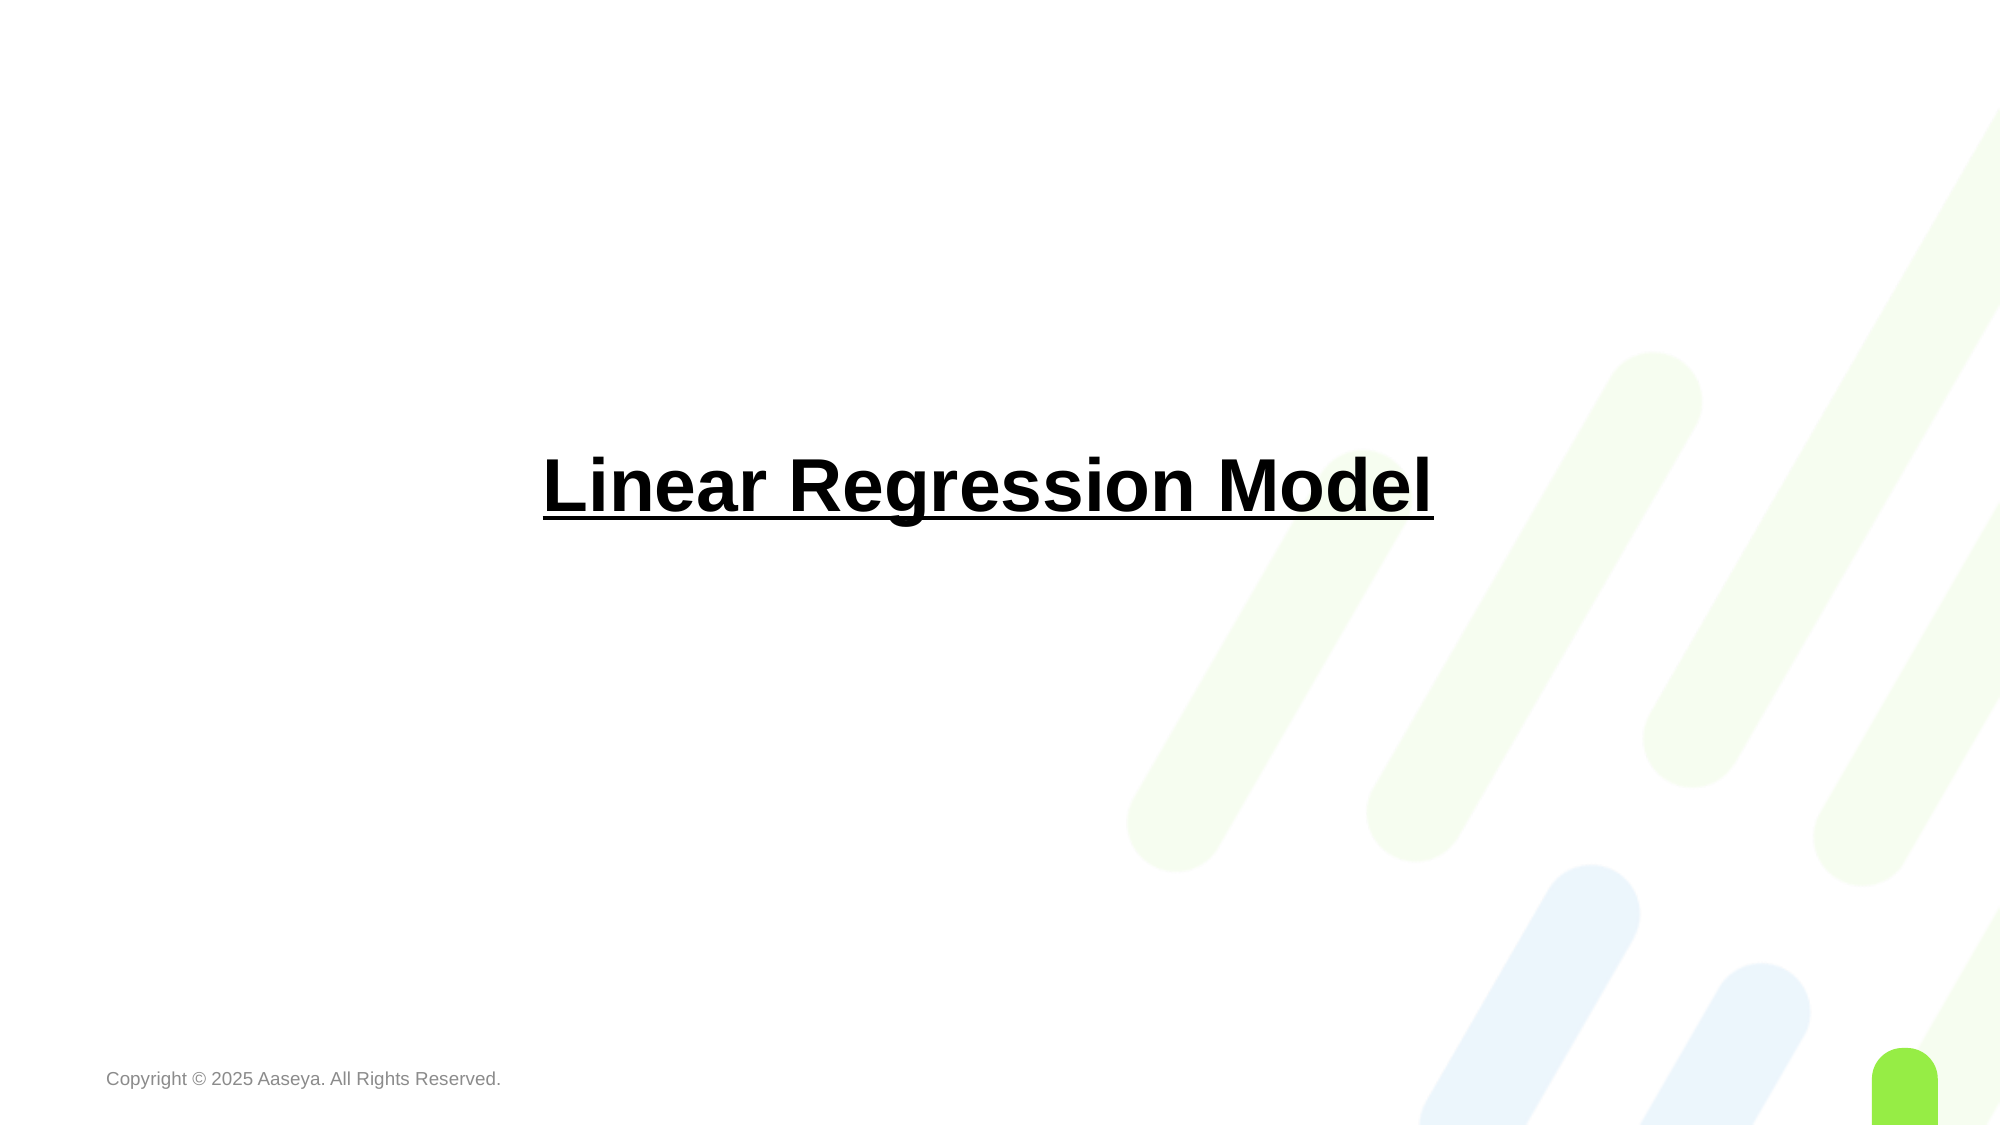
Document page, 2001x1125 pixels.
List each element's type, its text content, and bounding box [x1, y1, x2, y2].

footer Copyright © 2025 Aaseya. All Rights Reserved. [91, 1047, 767, 1108]
text_box Linear Regression Model [528, 429, 1472, 534]
